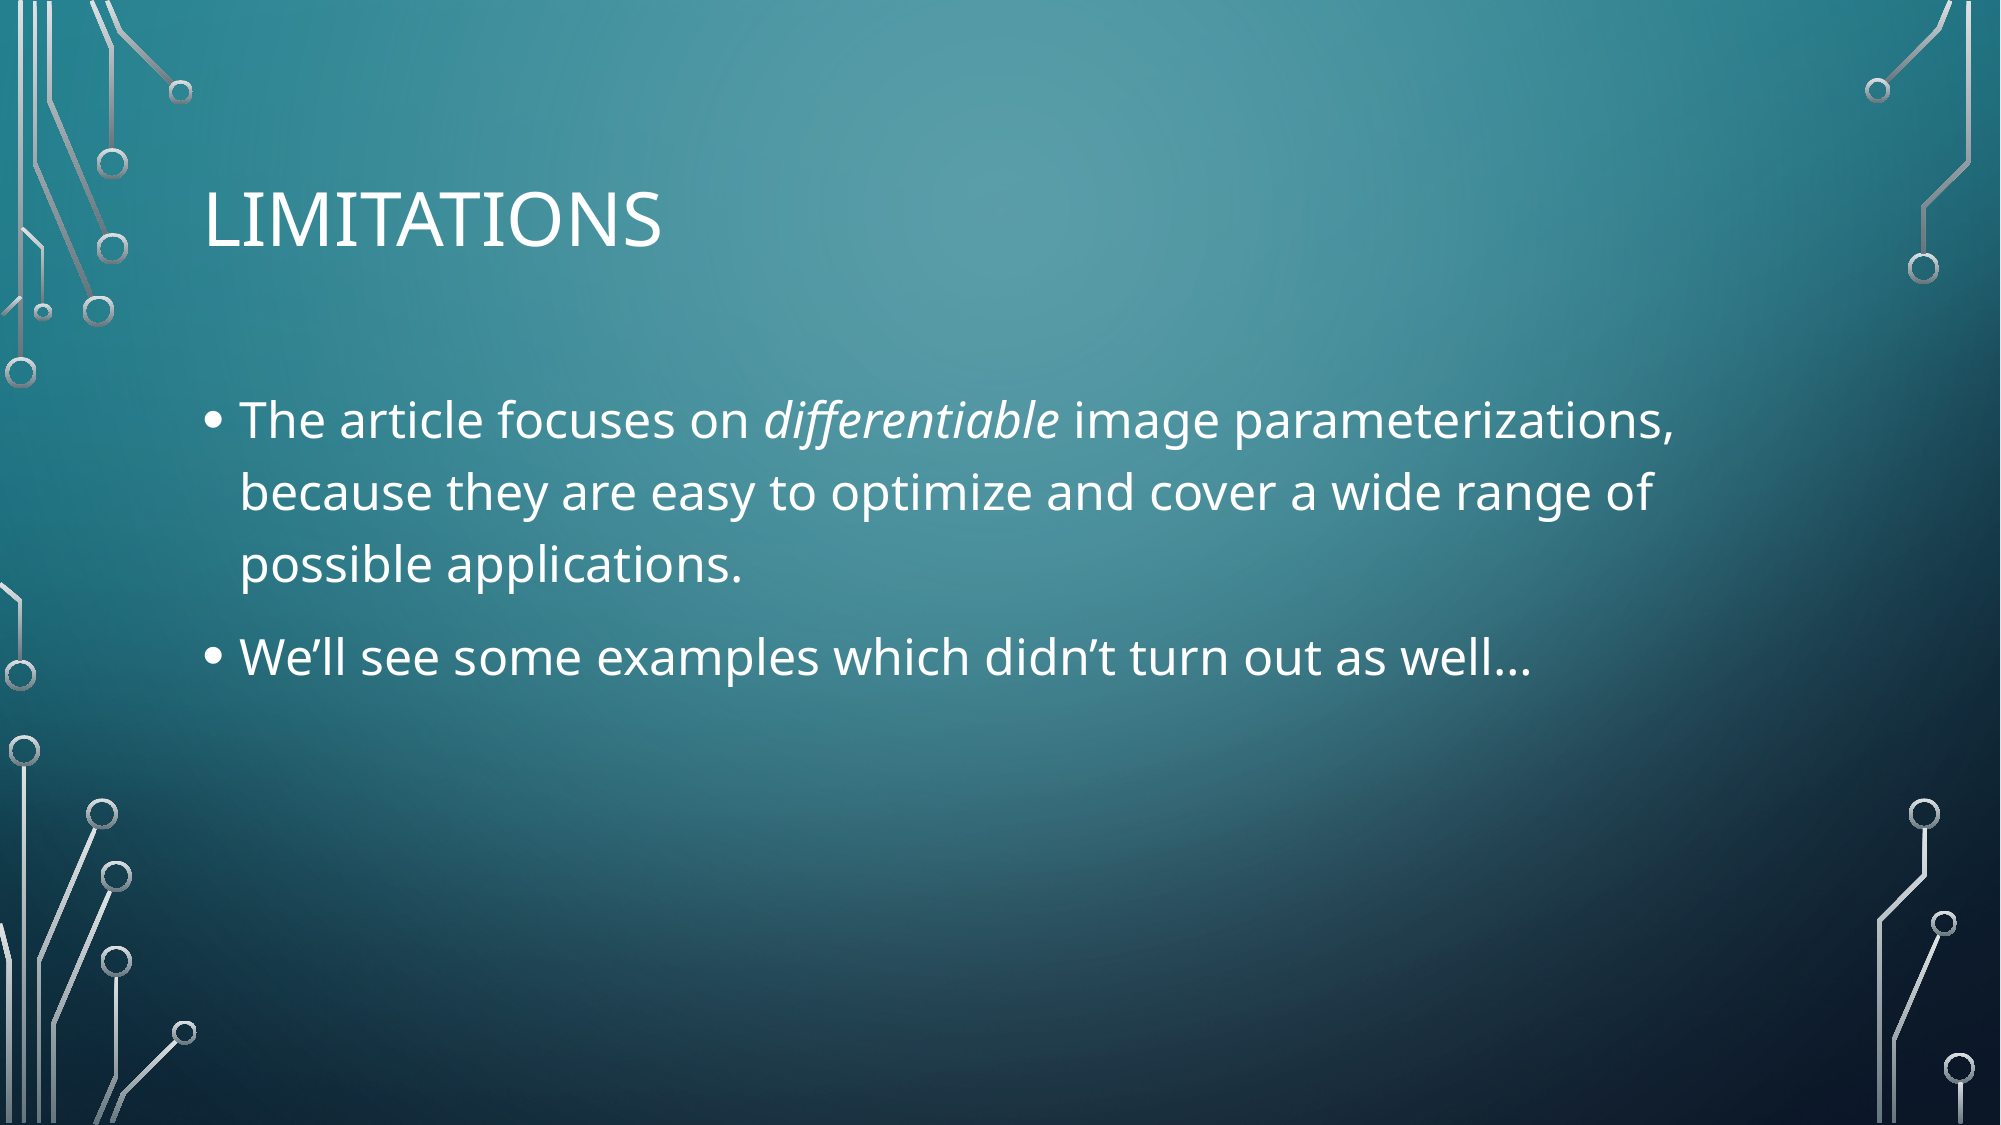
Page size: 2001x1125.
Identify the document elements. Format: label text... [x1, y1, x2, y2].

title Limitations [187, 101, 1813, 344]
list The article focuses on differentiable image parameterizations, because they are easy to optimize and cover a wide range of possible applications. We’ll see some examples which didn’t turn out as well… [187, 369, 1813, 950]
